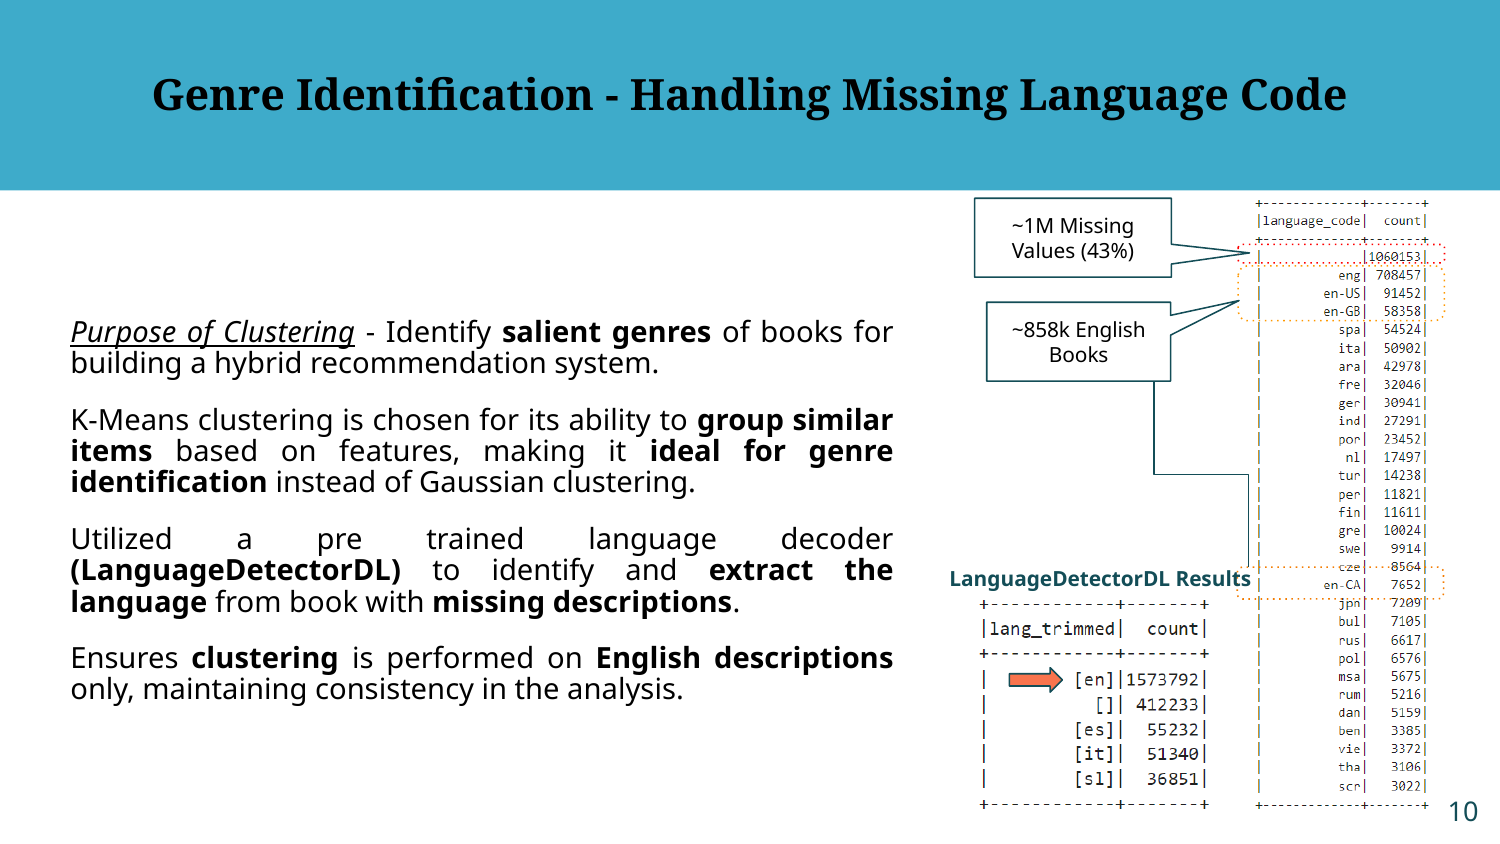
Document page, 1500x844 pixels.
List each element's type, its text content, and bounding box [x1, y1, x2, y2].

text_box [1437, 244, 1445, 263]
list Purpose of Clustering - Identify salient genres of books for building a hybrid recommendation system. K-Means clustering is chosen for its ability to group similar items based on features, making it ideal for genre identification instead of Gaussian clustering. Utilized a pre trained language decoder (LanguageDetectorDL) to identify and extract the language from book with missing descriptions. Ensures clustering is performed on English descriptions only, maintaining consistency in the analysis. [55, 302, 909, 712]
text_box [1437, 567, 1444, 599]
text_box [1108, 426, 1294, 523]
picture [968, 598, 1214, 811]
text_box [1437, 266, 1445, 321]
text_box [1238, 266, 1243, 320]
slide_number ‹#› [1403, 779, 1494, 844]
title Genre Identification - Handling Missing Language Code [92, 57, 1408, 174]
text_box ~858k English Books [986, 300, 1240, 382]
text_box ~1M Missing Values (43%) [974, 198, 1243, 278]
text_box LanguageDetectorDL Results [934, 556, 1243, 576]
text_box [1237, 576, 1243, 599]
picture [1248, 197, 1433, 811]
text_box [1238, 244, 1243, 252]
text_box [1238, 254, 1243, 263]
